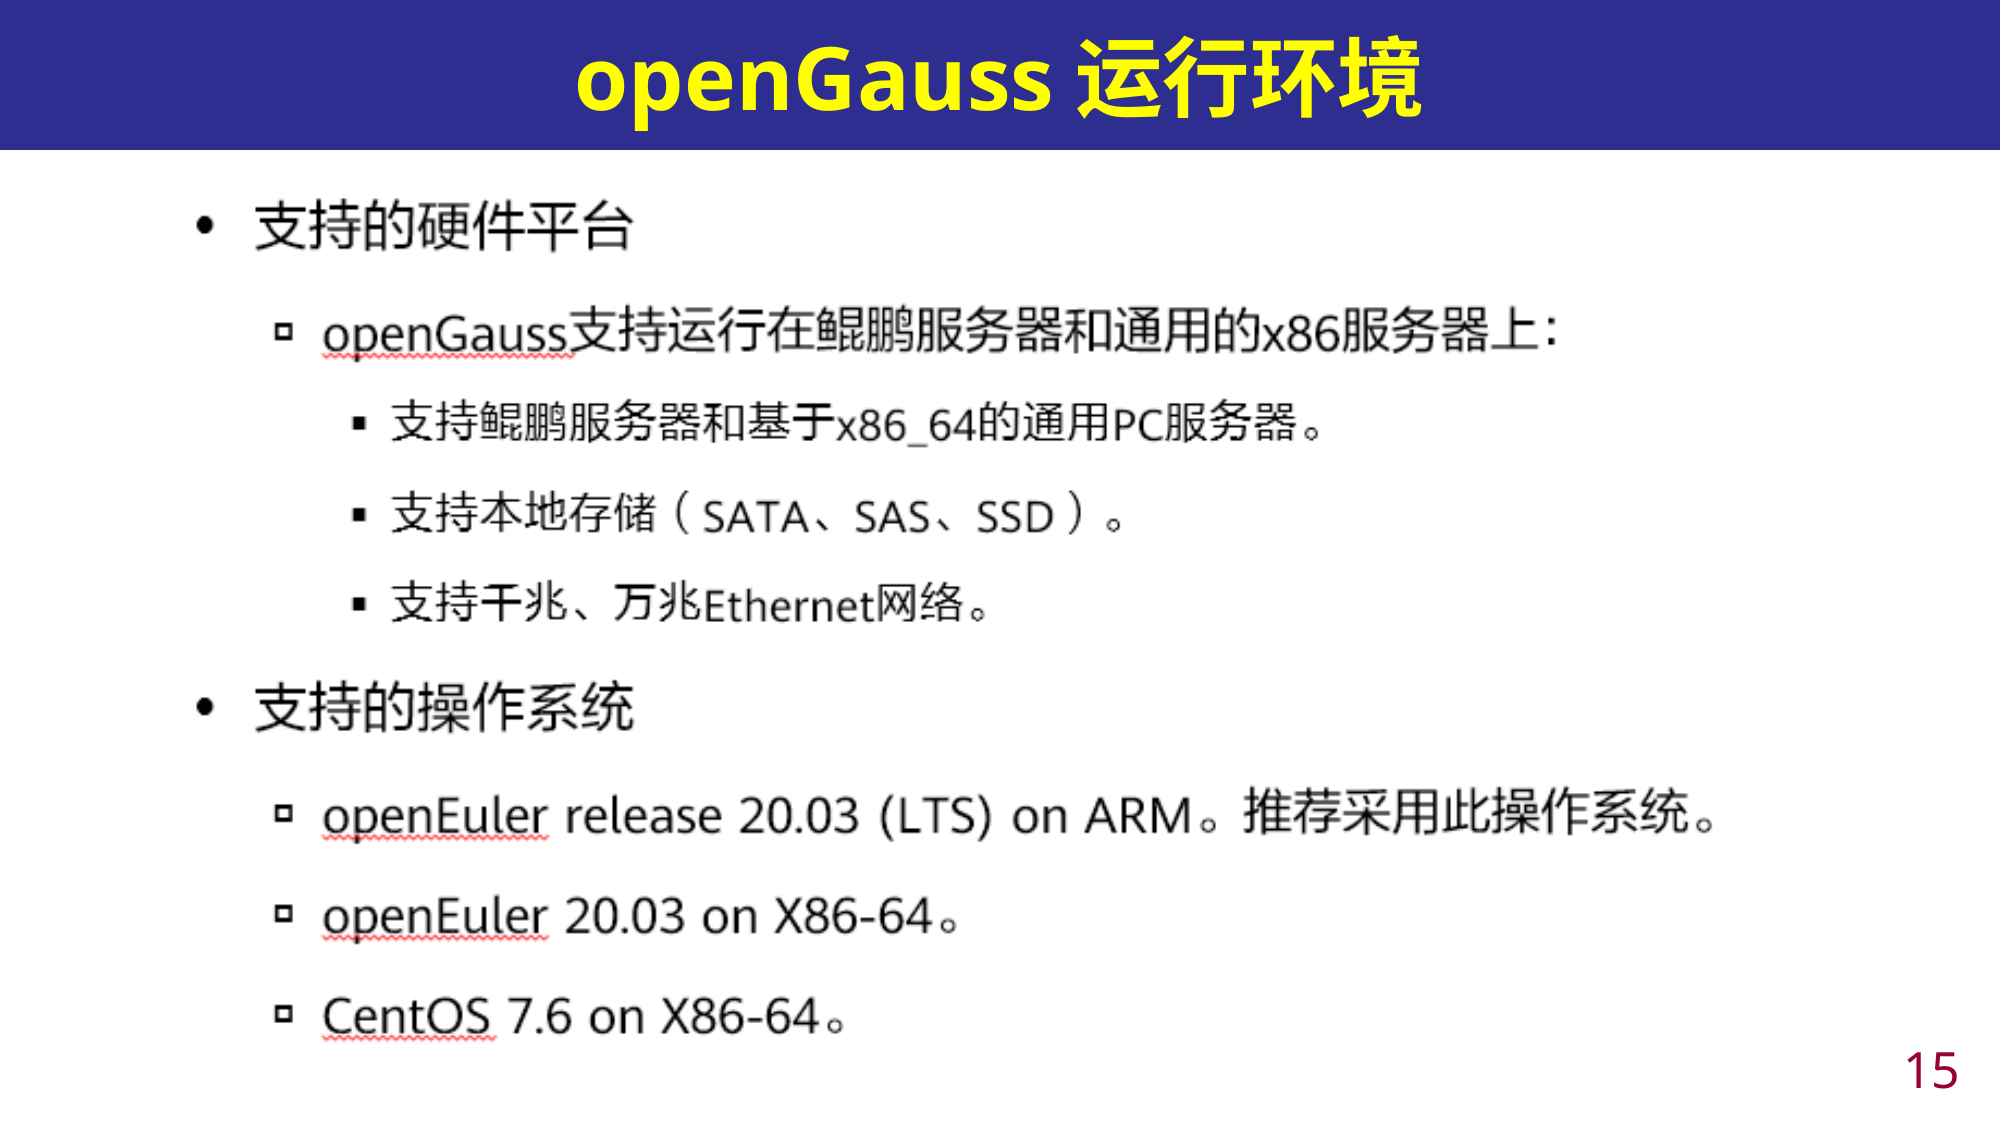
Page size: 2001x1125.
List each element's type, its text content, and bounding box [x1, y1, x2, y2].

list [155, 187, 1734, 1047]
title openGauss运行环境 [0, 0, 2000, 150]
slide_number 14 [1550, 1048, 1975, 1096]
